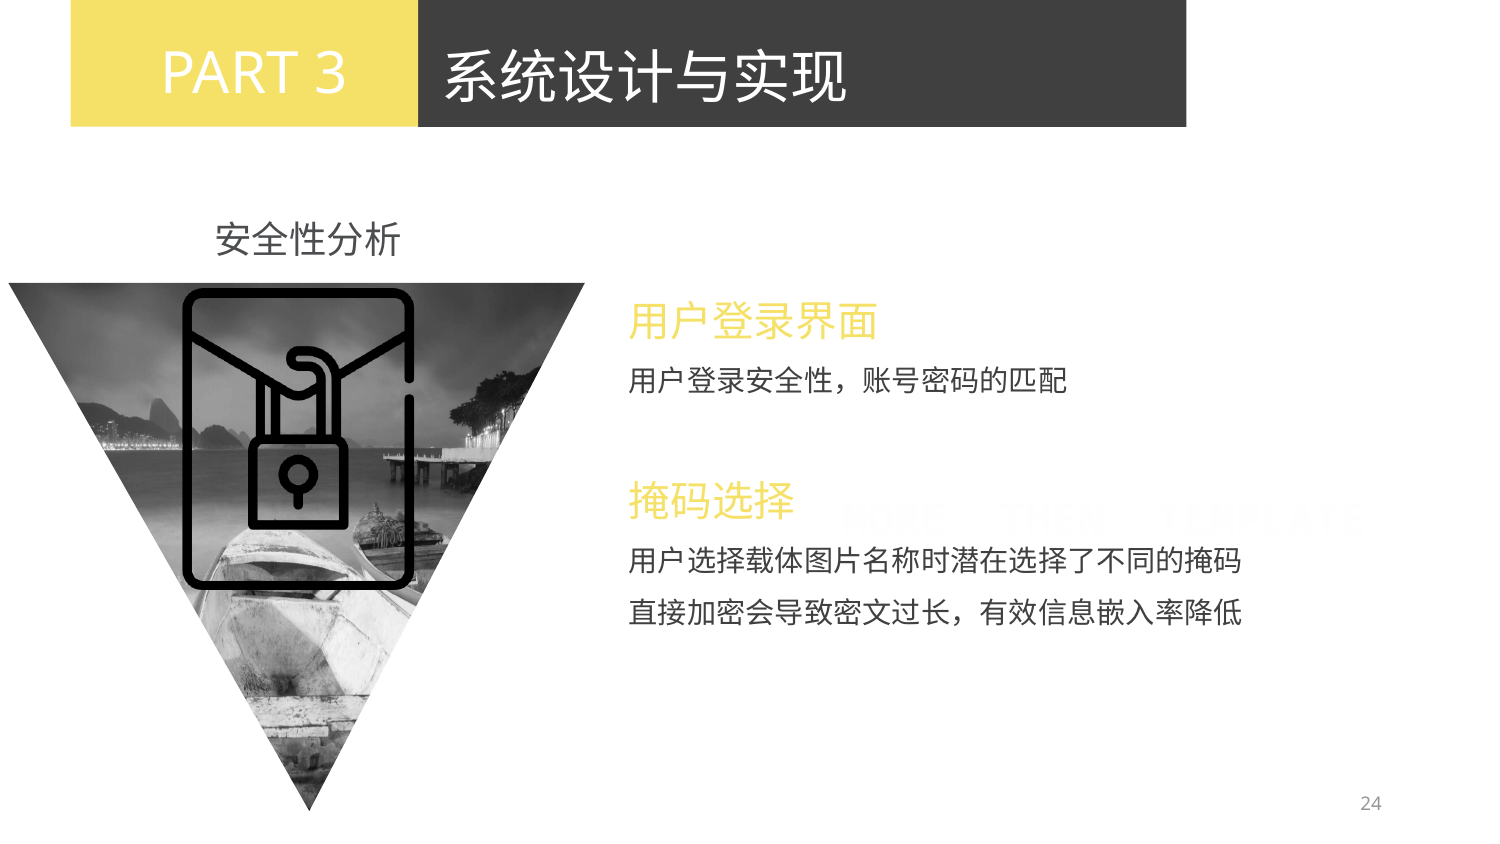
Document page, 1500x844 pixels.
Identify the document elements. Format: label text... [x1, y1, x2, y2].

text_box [69, 0, 439, 127]
text_box [183, 590, 425, 811]
text_box [417, 0, 1187, 128]
picture [147, 288, 449, 590]
text_box 系统设计与实现 [439, 11, 864, 118]
text_box [8, 282, 585, 544]
text_box 用户登录界面 用户登录安全性，账号密码的匹配 掩码选择 用户选择载体图片名称时潜在选择了不同的掩码 直接加密会导致密文过长，有效信息嵌入率降低 [613, 262, 1408, 637]
slide_number 24 [1059, 782, 1397, 828]
text_box 安全性分析 [199, 208, 417, 269]
